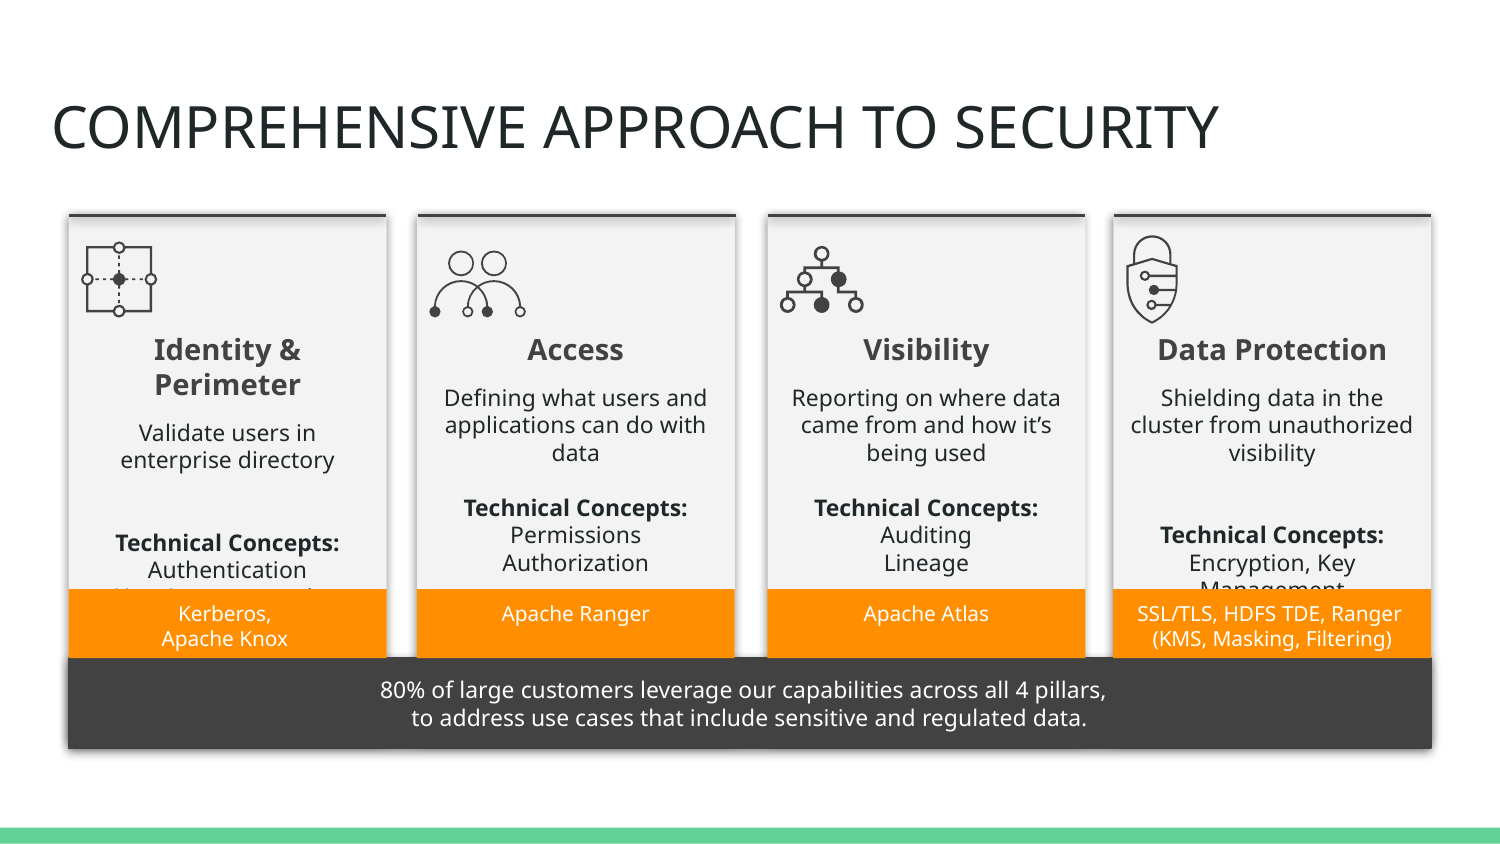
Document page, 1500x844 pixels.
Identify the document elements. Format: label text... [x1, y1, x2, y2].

text_box Apache Ranger [416, 589, 735, 659]
list Identity & Perimeter Validate users in enterprise directory Technical Concepts: Authentication User/group mapping [68, 226, 387, 589]
text_box SSL/TLS, HDFS TDE, Ranger (KMS, Masking, Filtering) [1113, 589, 1432, 659]
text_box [429, 250, 527, 318]
text_box 80% of large customers leverage our capabilities across all 4 pillars, to address use cases that include sensitive and regulated data. [68, 658, 1432, 749]
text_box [80, 241, 158, 318]
list Data Protection Shielding data in the cluster from unauthorized visibility Technical Concepts: Encryption, Key Management [1113, 226, 1432, 589]
text_box Kerberos, Apache Knox [68, 589, 387, 659]
text_box Apache Atlas [767, 589, 1086, 659]
text_box [1126, 235, 1178, 324]
text_box [779, 245, 864, 313]
list Access Defining what users and applications can do with data Technical Concepts: Permissions Authorization [416, 224, 735, 589]
list Visibility Reporting on where data came from and how it’s being used Technical Concepts: Auditing Lineage [767, 225, 1086, 589]
title COMPREHENSIVE APPROACH TO SECURITY [51, 72, 1449, 167]
